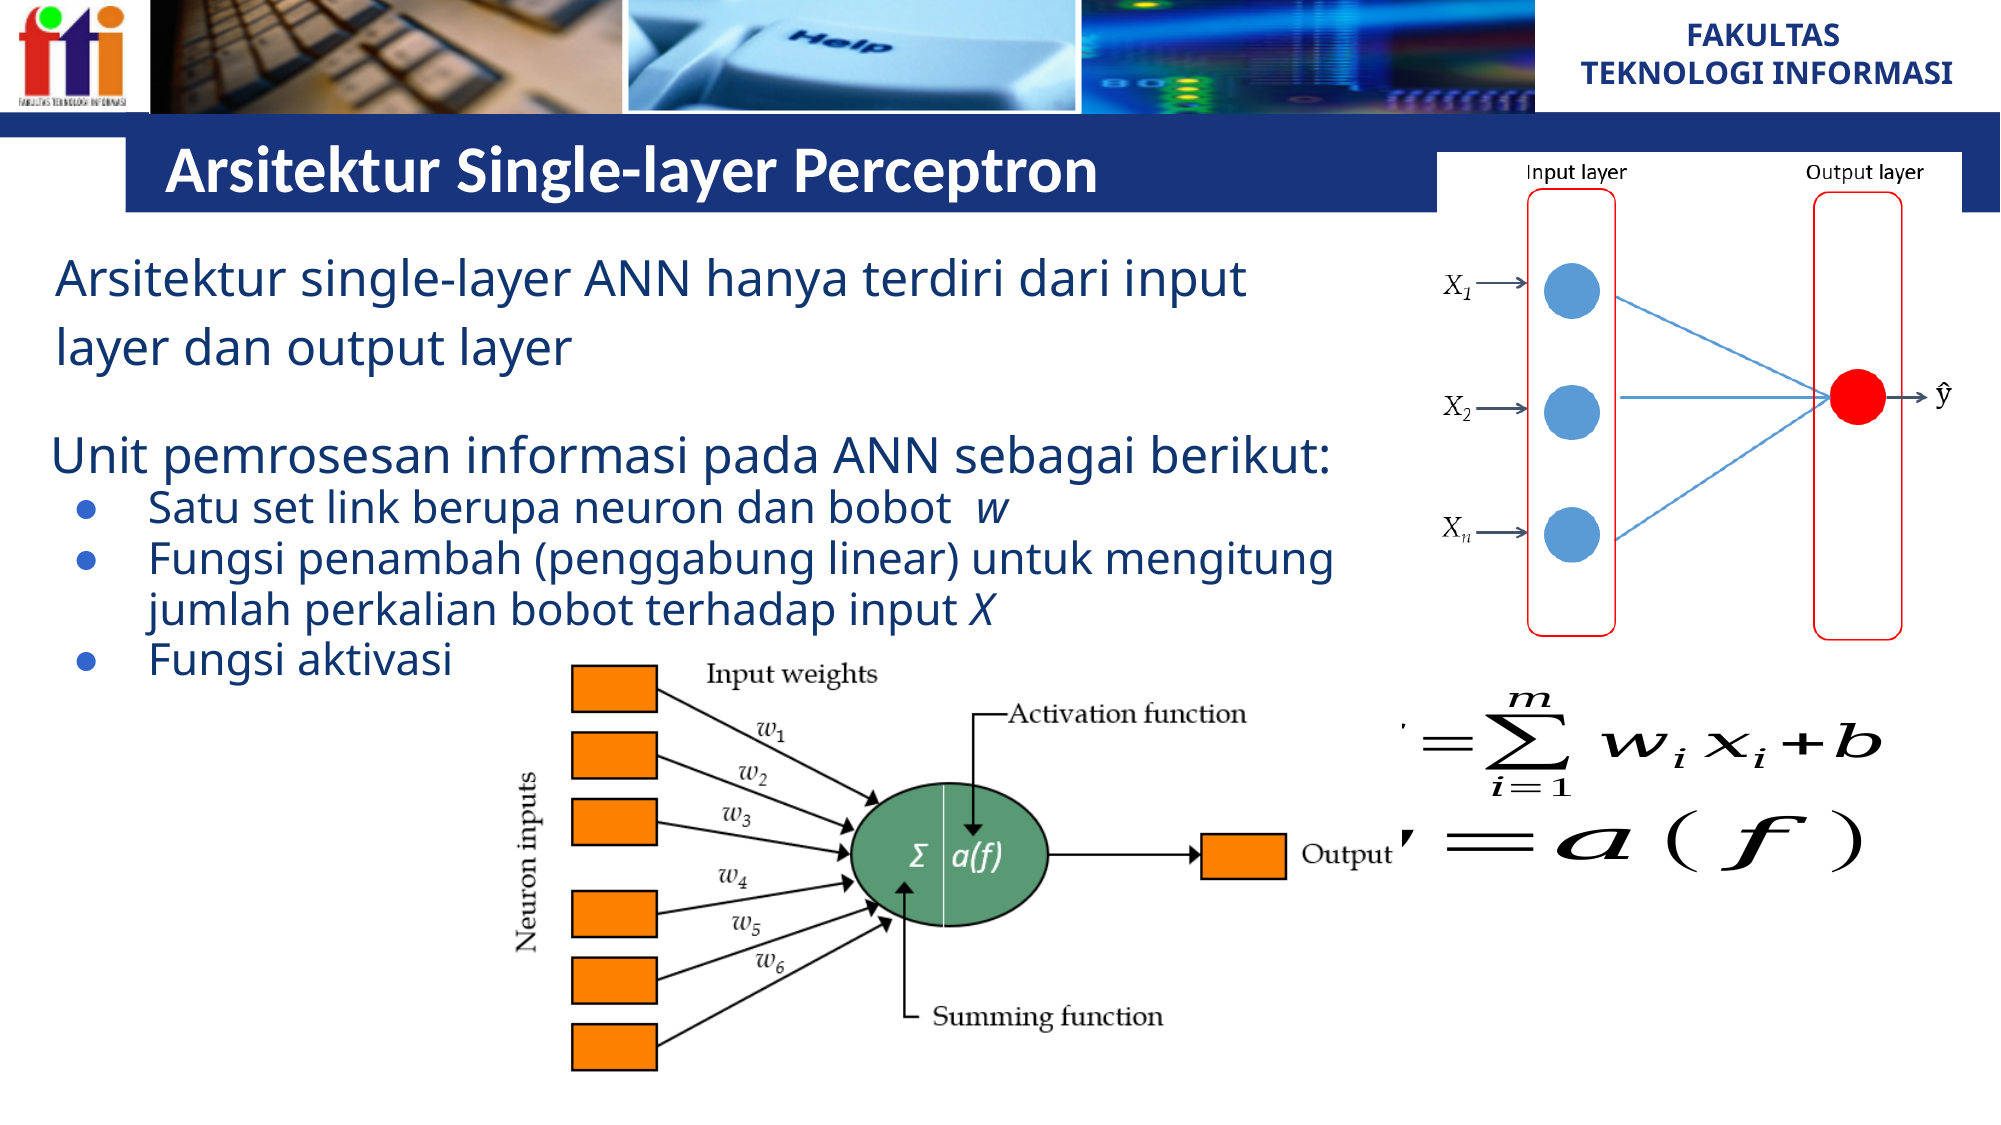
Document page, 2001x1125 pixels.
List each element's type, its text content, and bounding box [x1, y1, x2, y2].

picture [19, 6, 126, 106]
picture [149, 0, 1535, 114]
title Arsitektur Single-layer Perceptron [149, 119, 1934, 213]
picture [1437, 152, 1962, 647]
picture [512, 649, 1402, 1080]
text_box Arsitektur single-layer ANN hanya terdiri dari input layer dan output layer [32, 217, 1302, 396]
